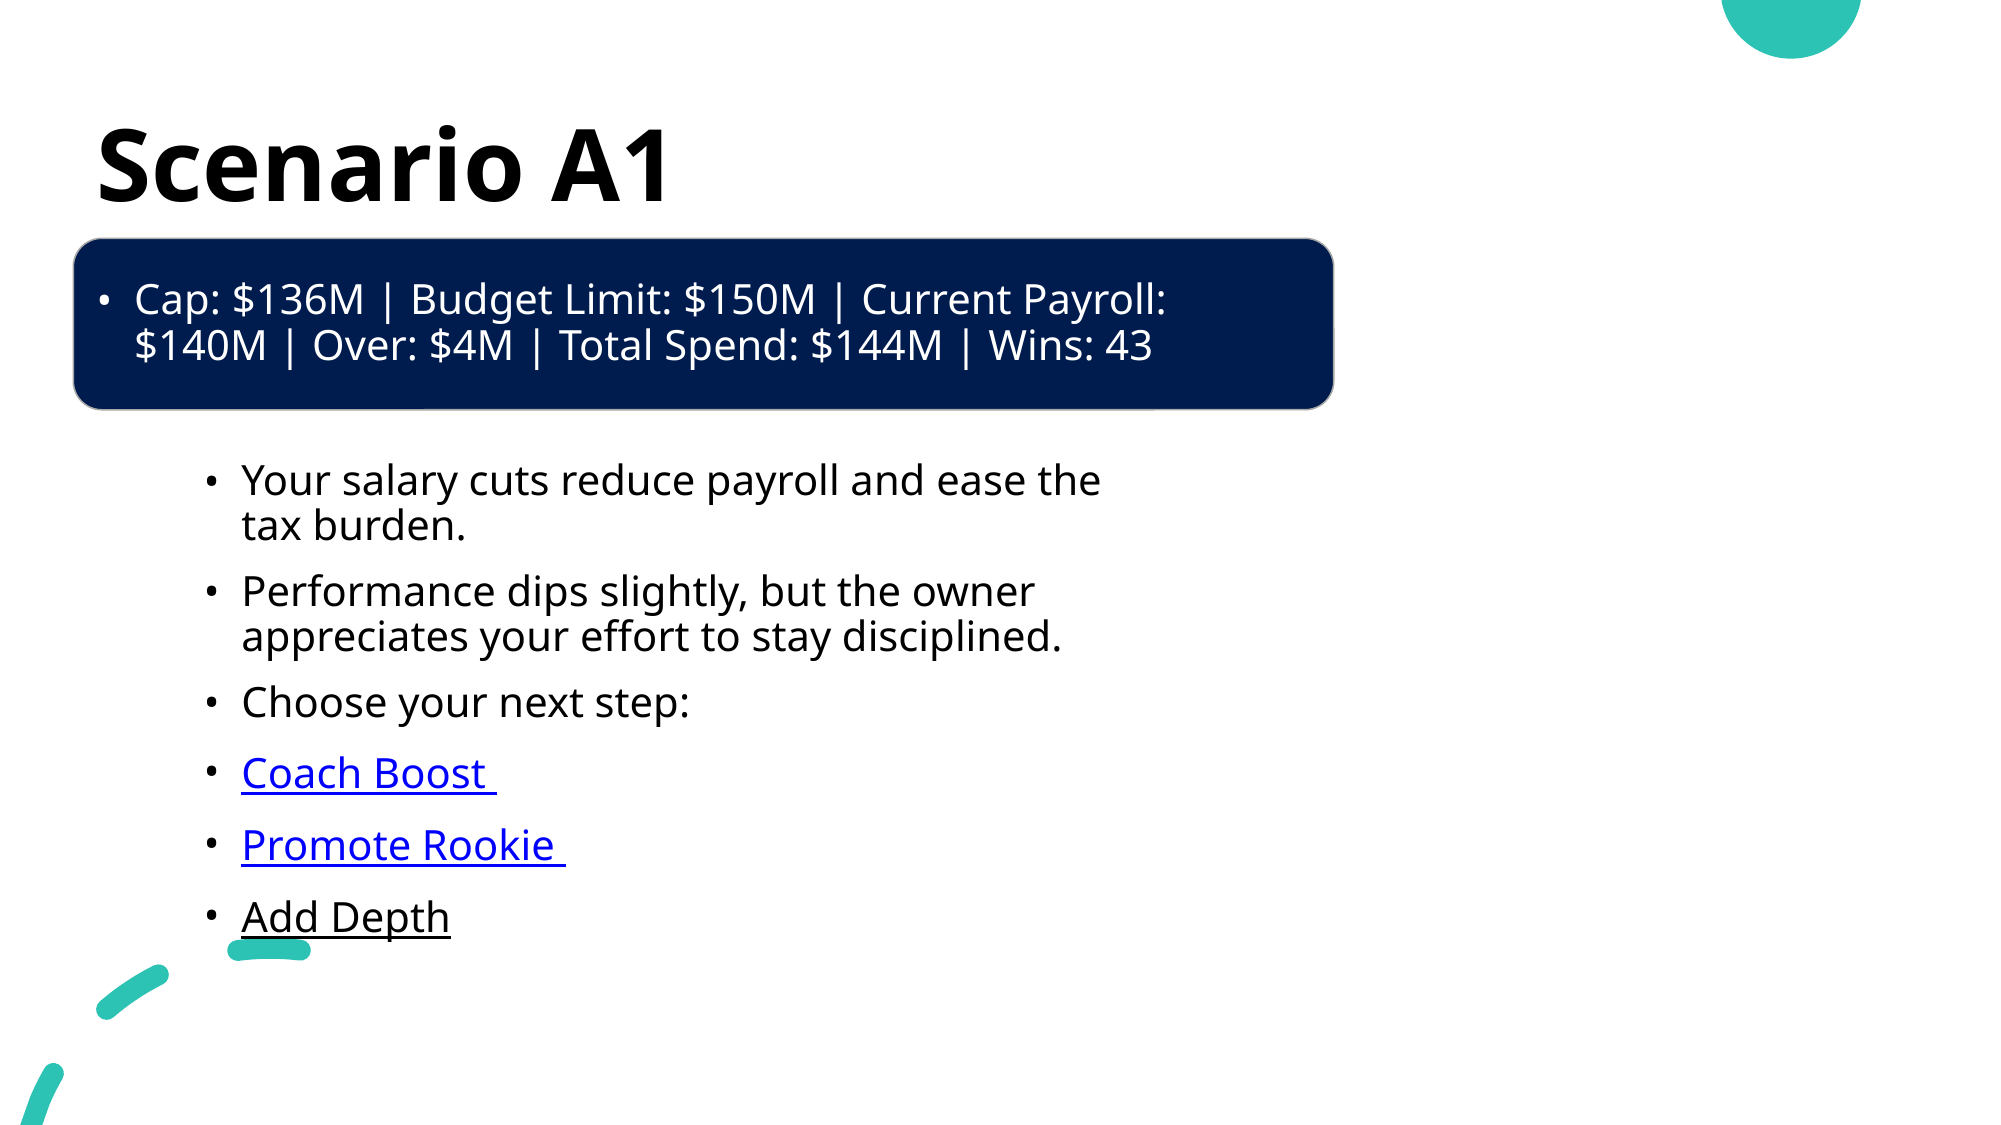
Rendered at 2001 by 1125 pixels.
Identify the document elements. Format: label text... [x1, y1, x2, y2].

list Your salary cuts reduce payroll and ease the tax burden. Performance dips slightly, but the owner appreciates your effort to stay disciplined. Choose your next step: Coach Boost Promote Rookie Add Depth [196, 452, 1164, 1086]
text_box Cap: $136M | Budget Limit: $150M | Current Payroll: $140M | Over: $4M | Total Spend: $144M | Wins: 43 [73, 238, 1334, 410]
title Scenario A1 [88, 59, 1814, 278]
